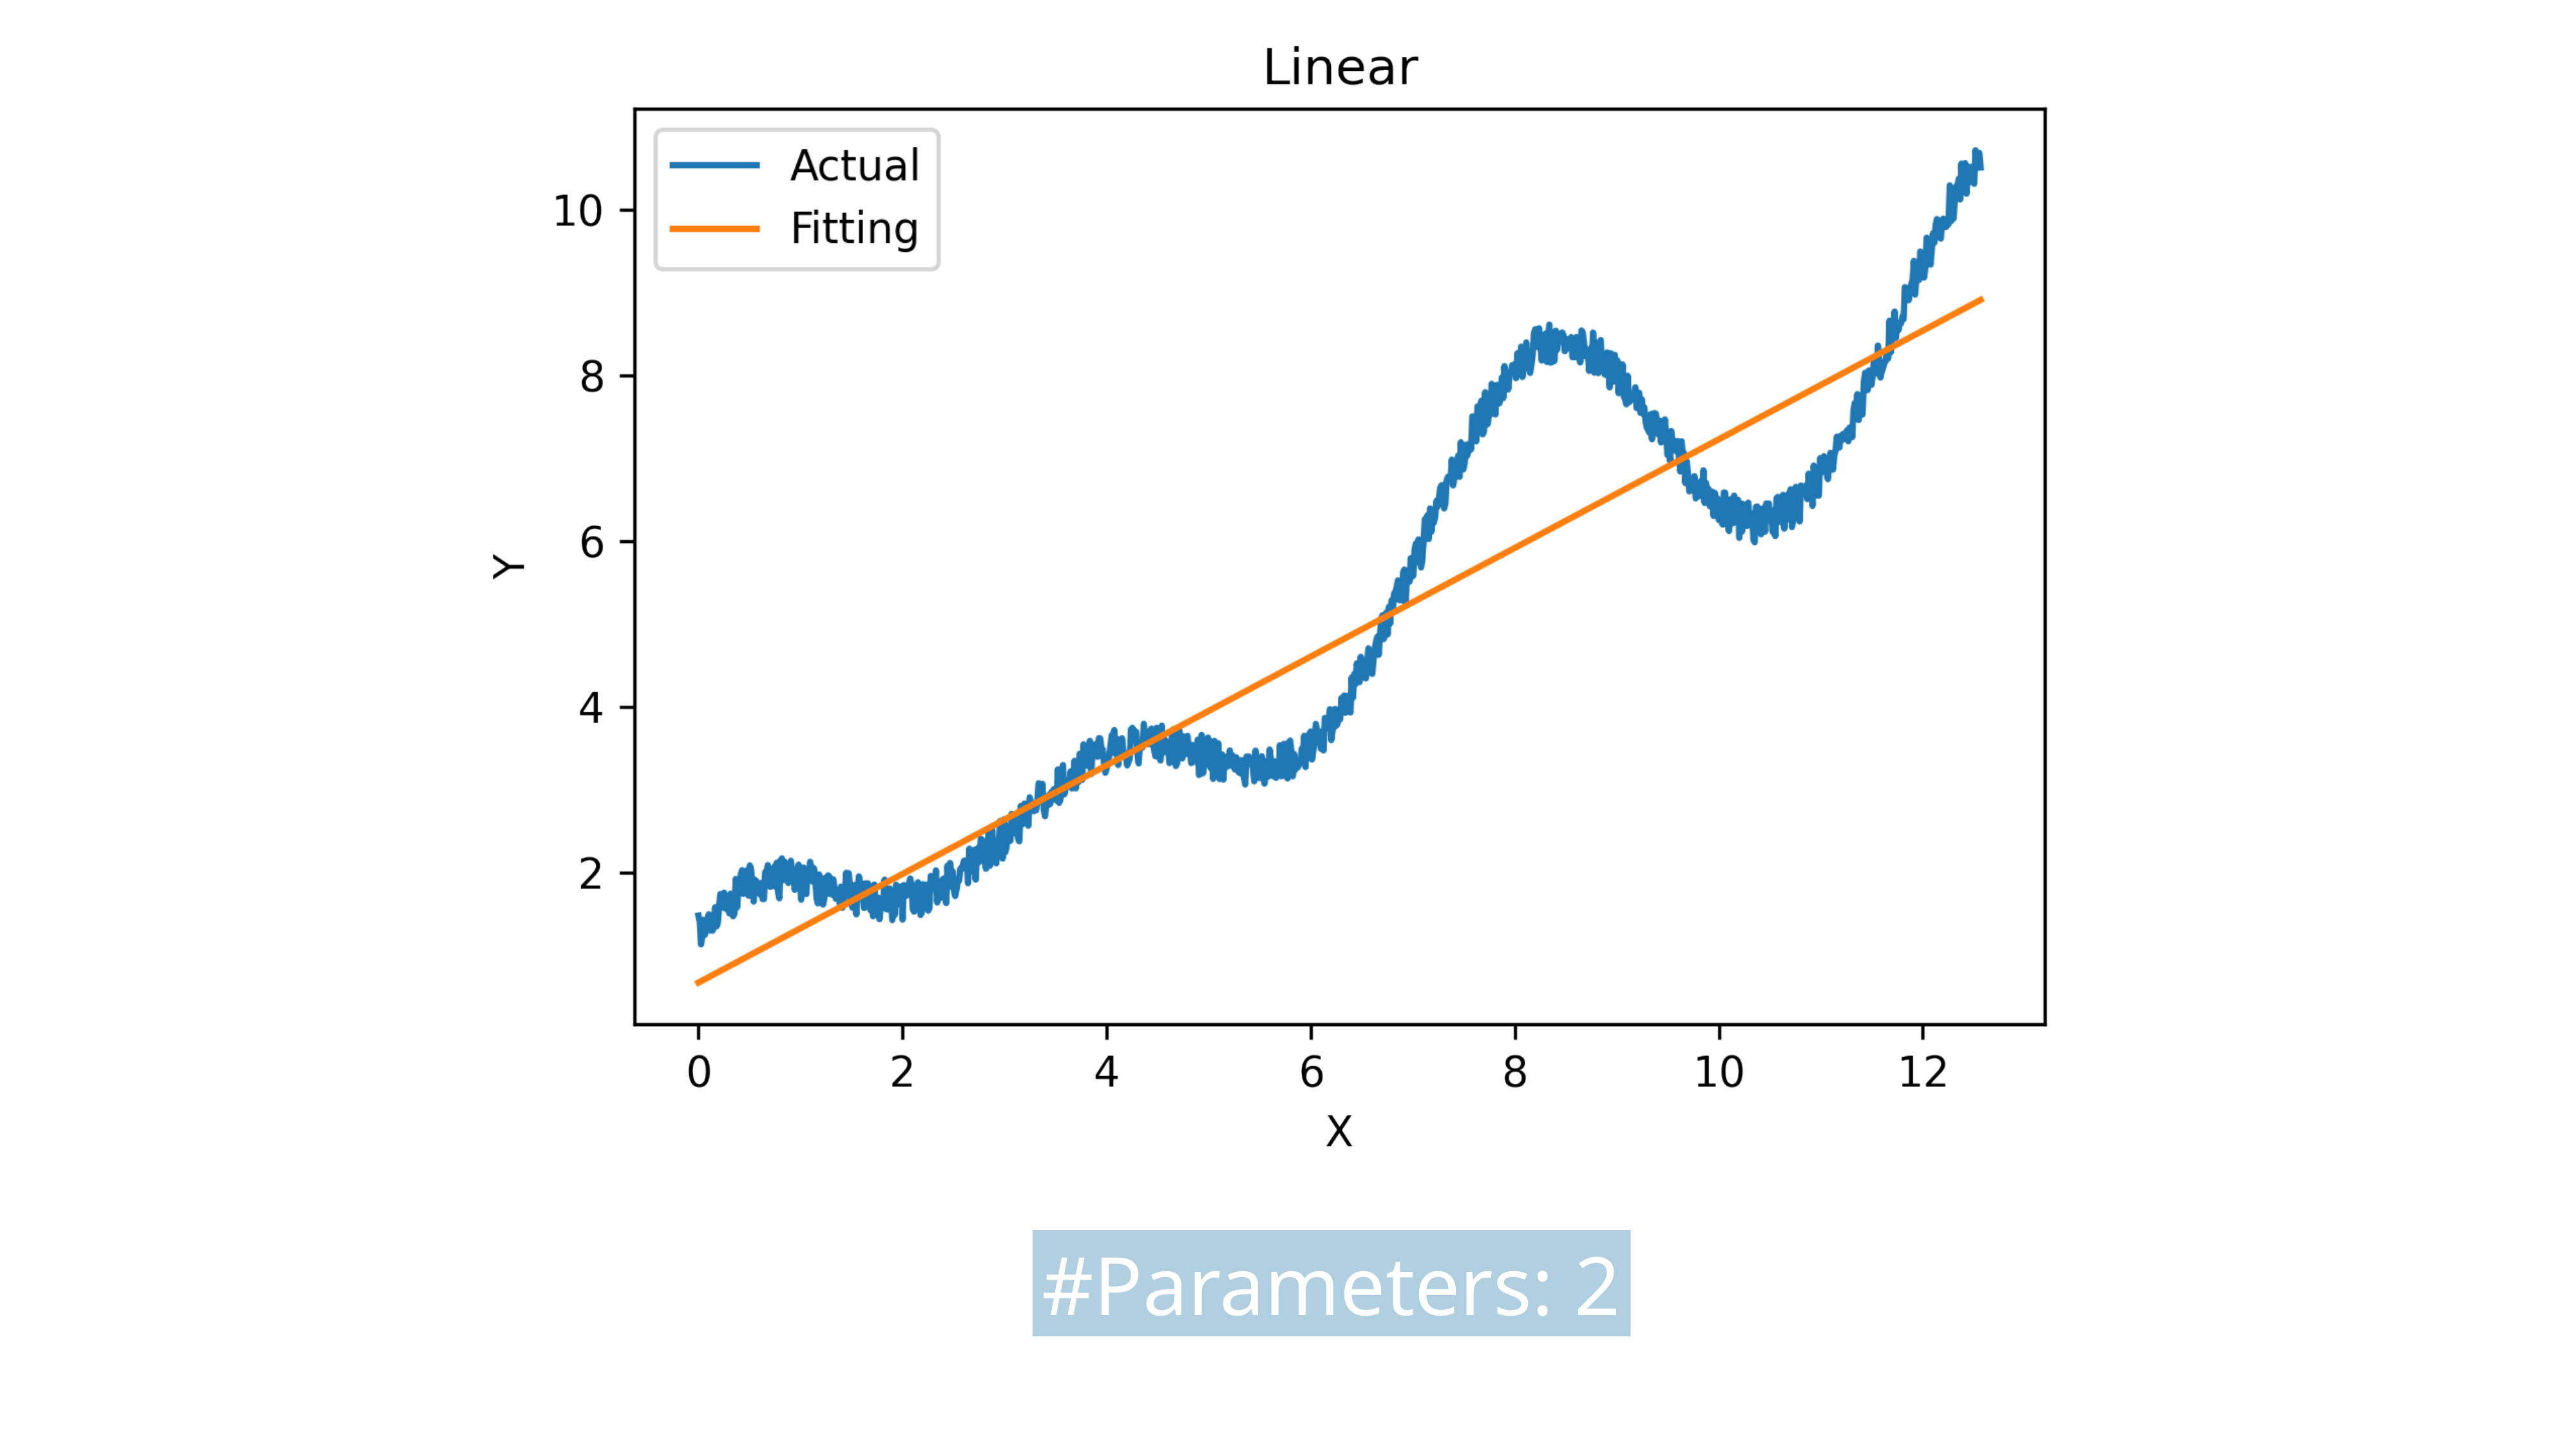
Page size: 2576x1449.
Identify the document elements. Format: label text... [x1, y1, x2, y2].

picture [407, 0, 2227, 1177]
text_box #Parameters: 2 [1033, 1230, 1631, 1336]
